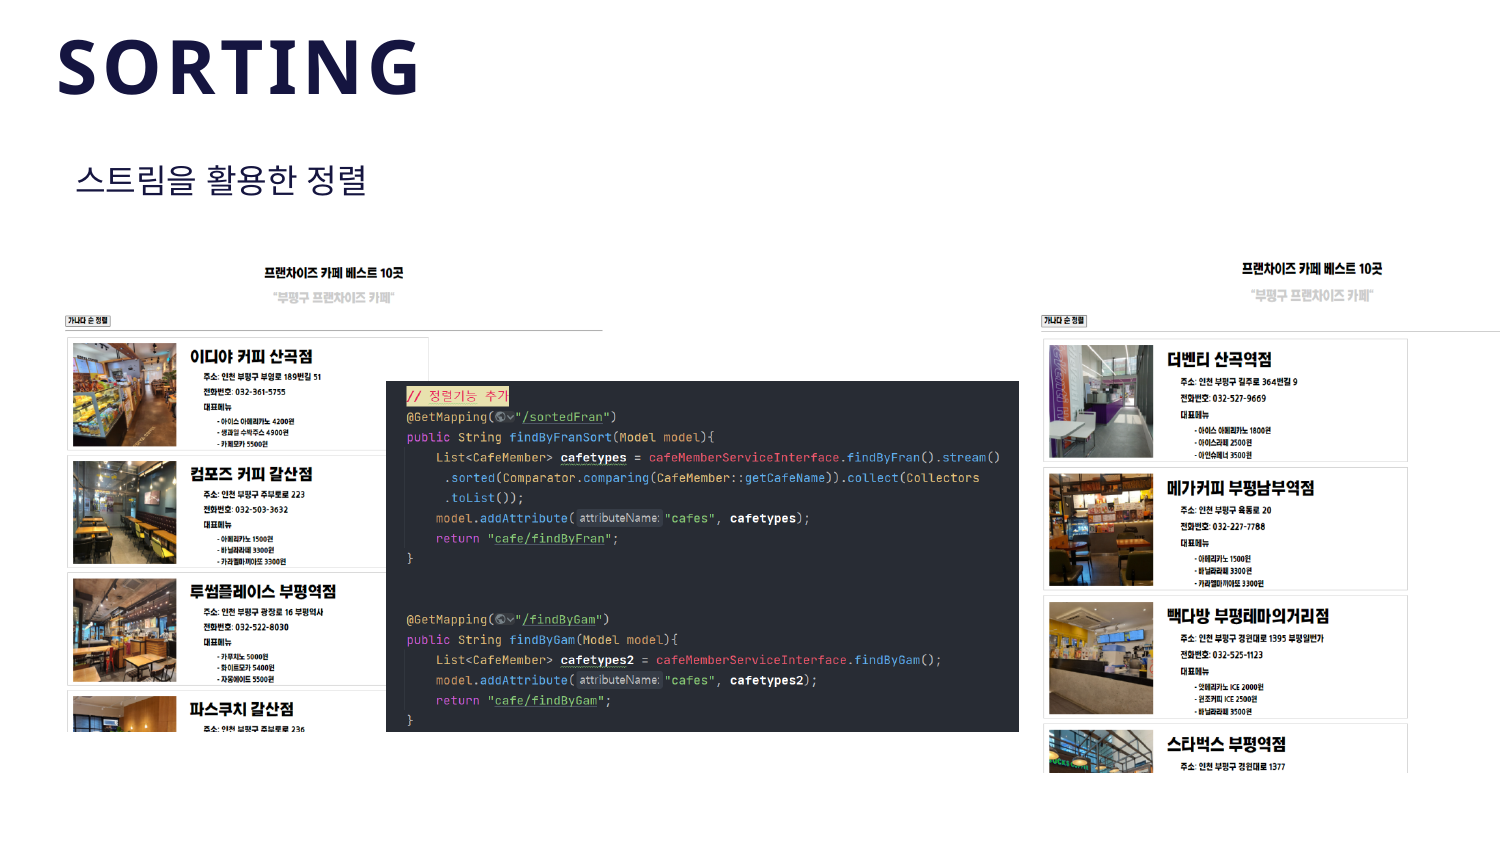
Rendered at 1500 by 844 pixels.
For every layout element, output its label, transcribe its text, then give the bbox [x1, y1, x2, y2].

picture [1038, 254, 1500, 773]
picture [60, 254, 1019, 732]
text_box SORTING [41, 12, 438, 118]
text_box 스트림을 활용한 정렬 [60, 147, 653, 208]
